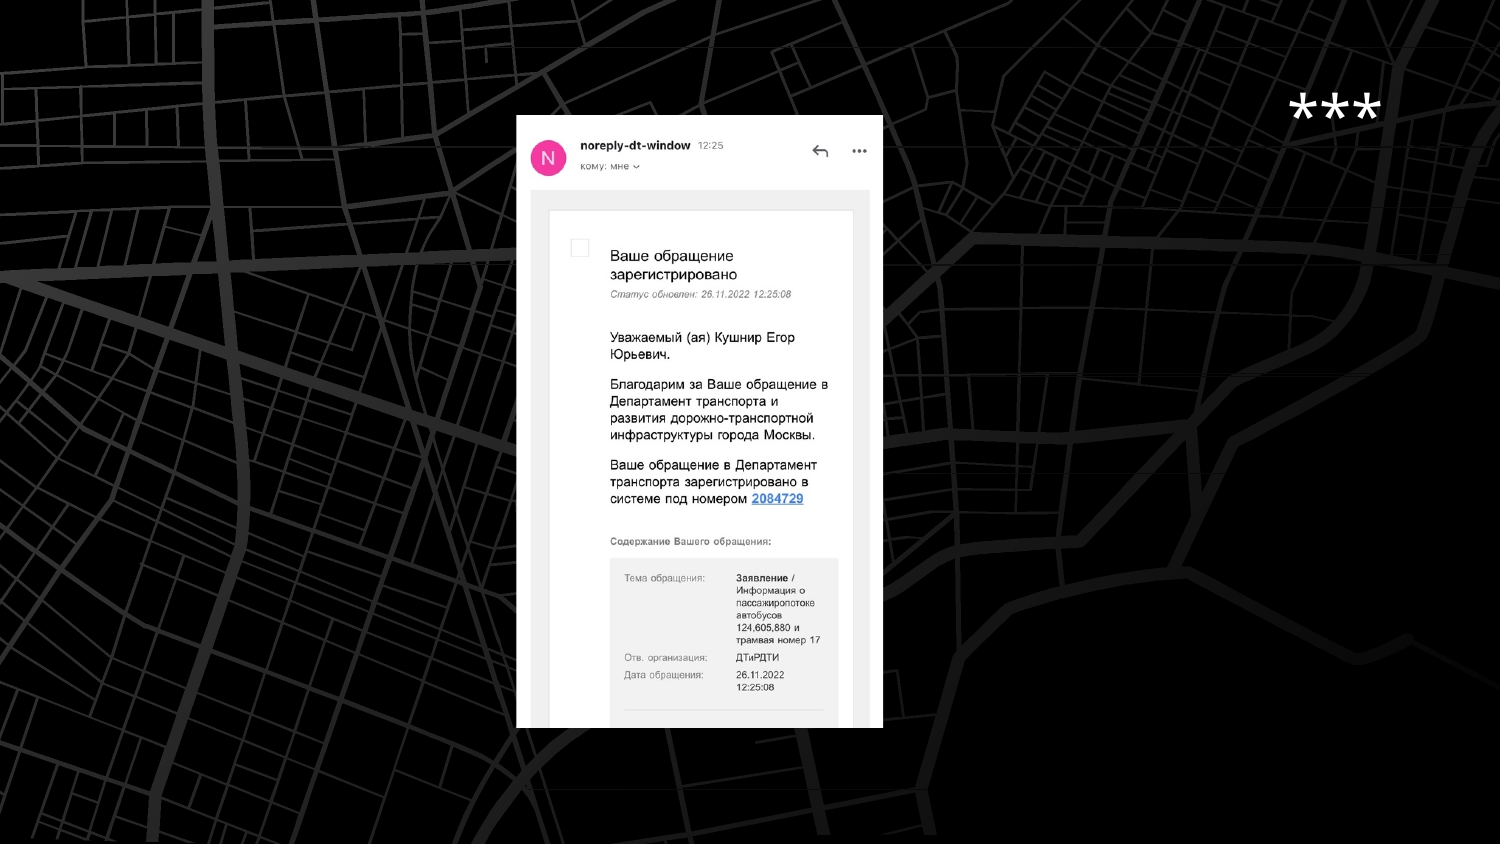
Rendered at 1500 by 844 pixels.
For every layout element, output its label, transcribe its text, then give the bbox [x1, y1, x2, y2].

title *** [827, 64, 1399, 144]
picture [516, 115, 884, 729]
